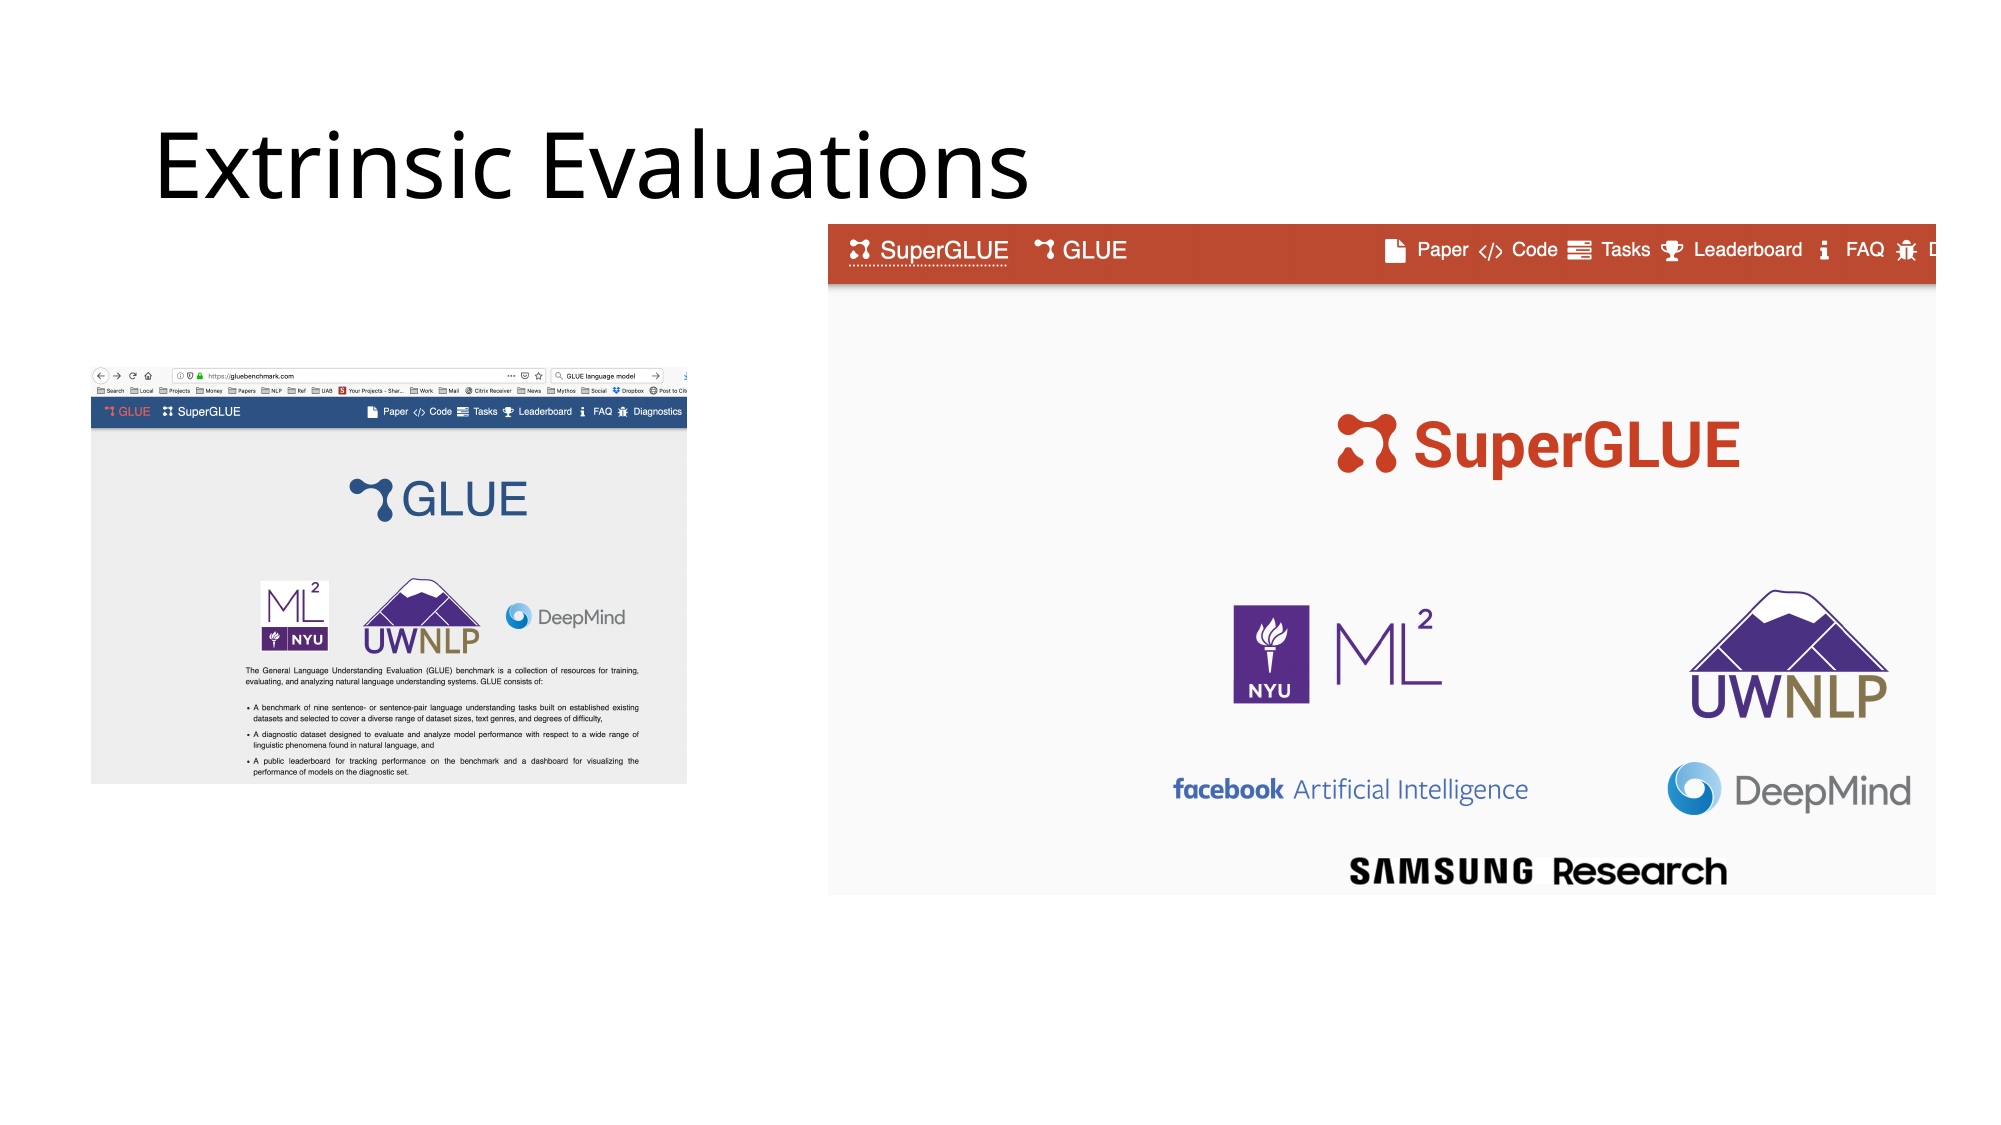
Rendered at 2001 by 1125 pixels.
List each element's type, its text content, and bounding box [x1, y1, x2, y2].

title Extrinsic Evaluations [137, 59, 1863, 278]
picture [91, 367, 687, 784]
picture [828, 224, 1936, 895]
